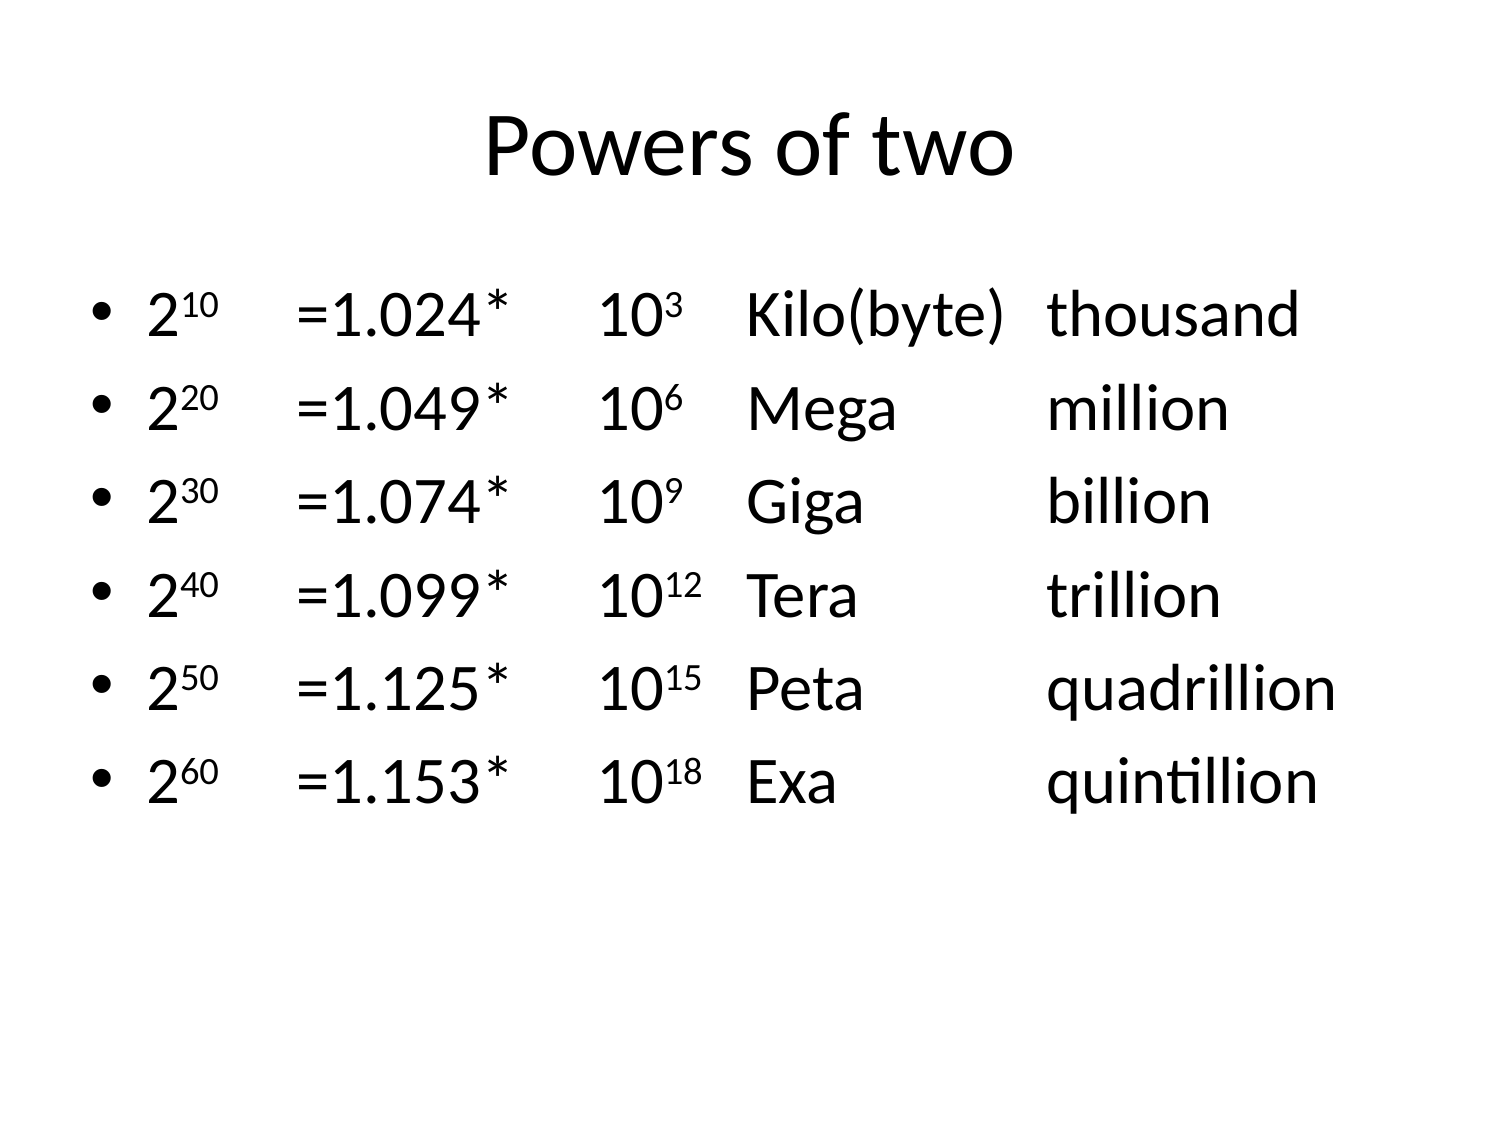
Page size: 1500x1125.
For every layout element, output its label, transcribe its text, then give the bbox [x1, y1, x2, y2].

list 210 =1.024* 103 Kilo(byte) thousand 220 =1.049* 106 Mega million 230 =1.074* 109 Giga billion 240 =1.099* 1012 Tera trillion 250 =1.125* 1015 Peta quadrillion 260 =1.153* 1018 Exa quintillion [75, 262, 1425, 1005]
title Powers of two [75, 45, 1425, 233]
